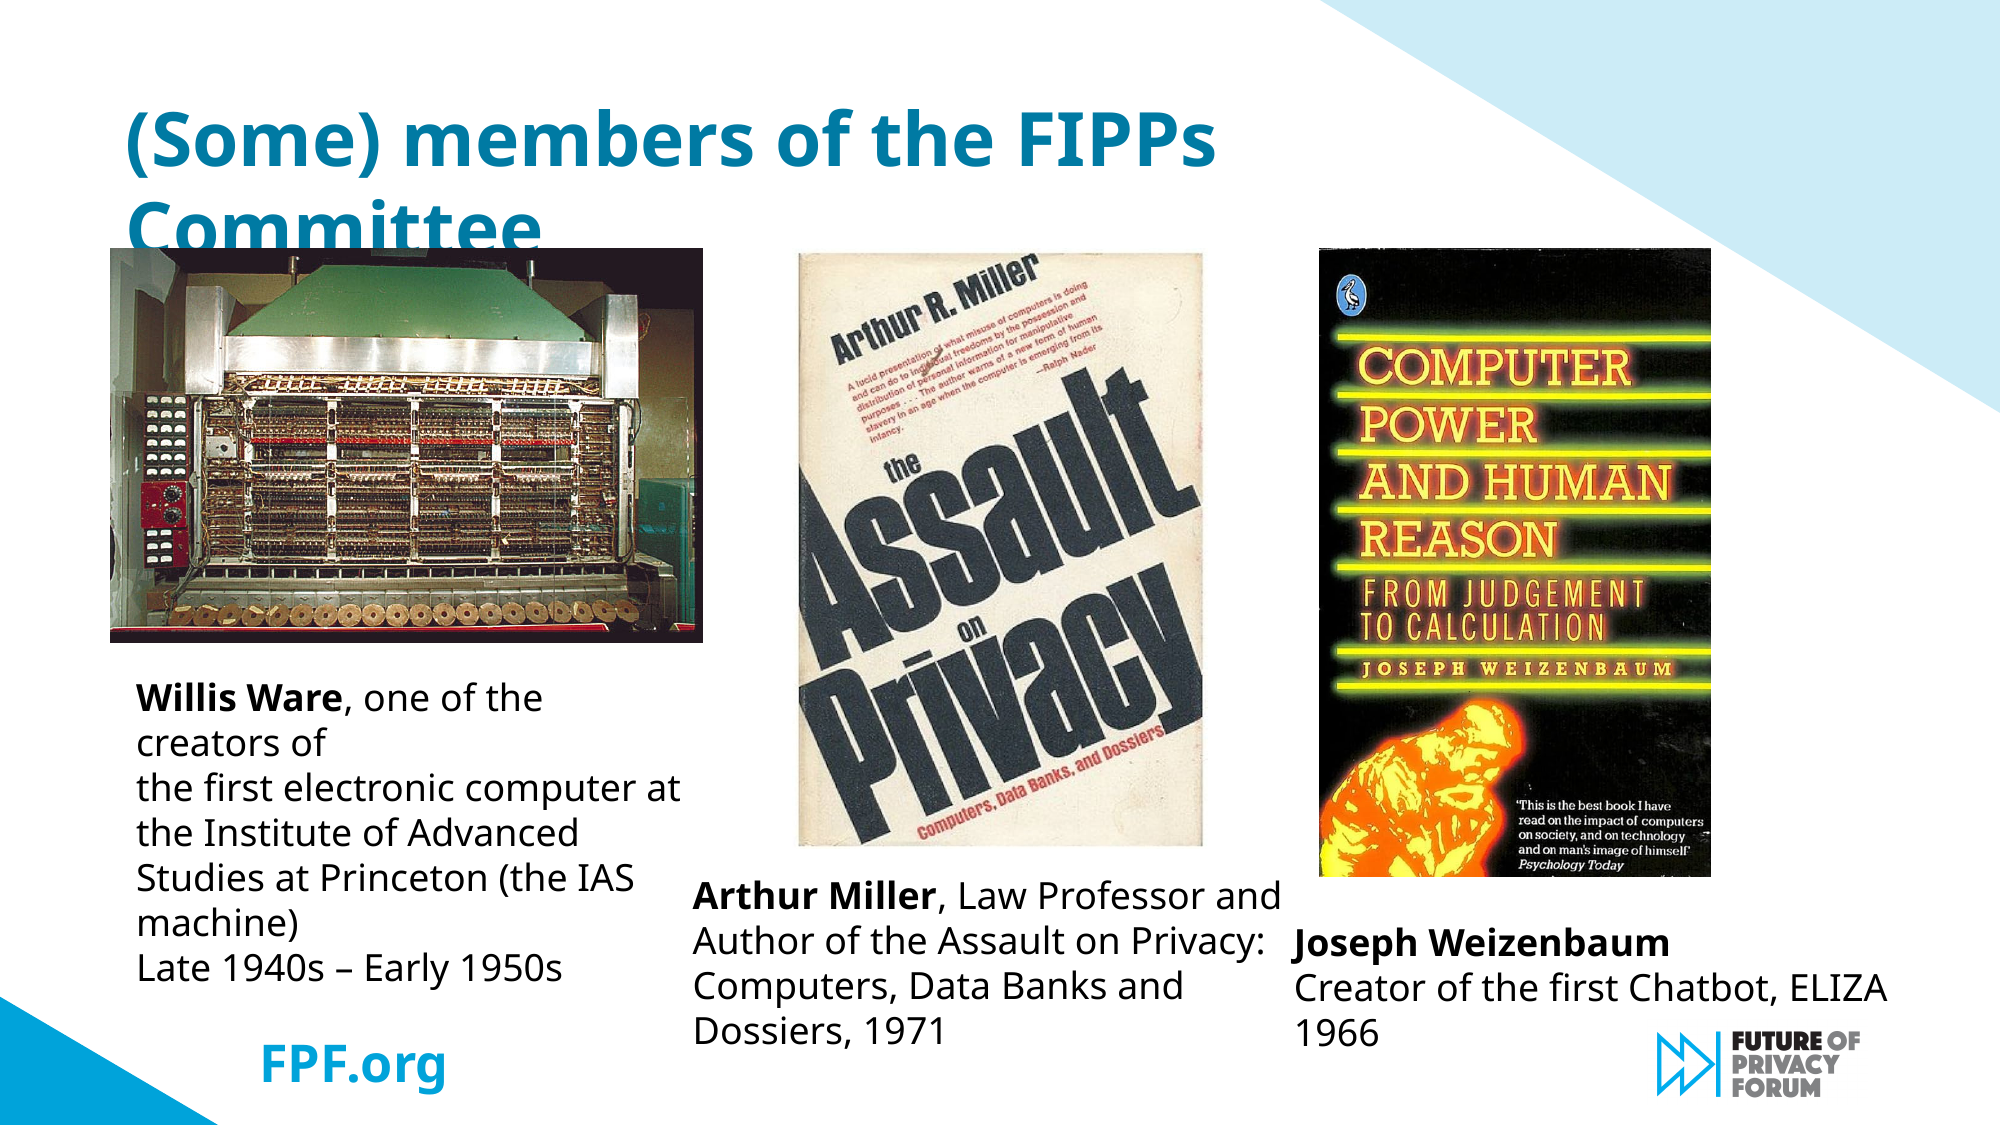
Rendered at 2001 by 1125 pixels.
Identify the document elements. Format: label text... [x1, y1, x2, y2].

picture [110, 248, 703, 643]
text_box Joseph Weizenbaum Creator of the first Chatbot, ELIZA 1966 [1298, 911, 1903, 1062]
text_box [0, 995, 221, 1125]
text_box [244, 1019, 1868, 1105]
text_box Willis Ware, one of the creators of the first electronic computer at the Institute of Advanced Studies at Princeton (the IAS machine) Late 1940s – Early 1950s [121, 666, 713, 997]
picture [792, 248, 1208, 849]
text_box [1317, 0, 2000, 415]
picture [1319, 248, 1711, 877]
text_box Arthur Miller, Law Professor and Author of the Assault on Privacy: Computers, Data Banks and Dossiers, 1971 [677, 864, 1298, 1019]
text_box (Some) members of the FIPPs Committee [110, 84, 1567, 280]
